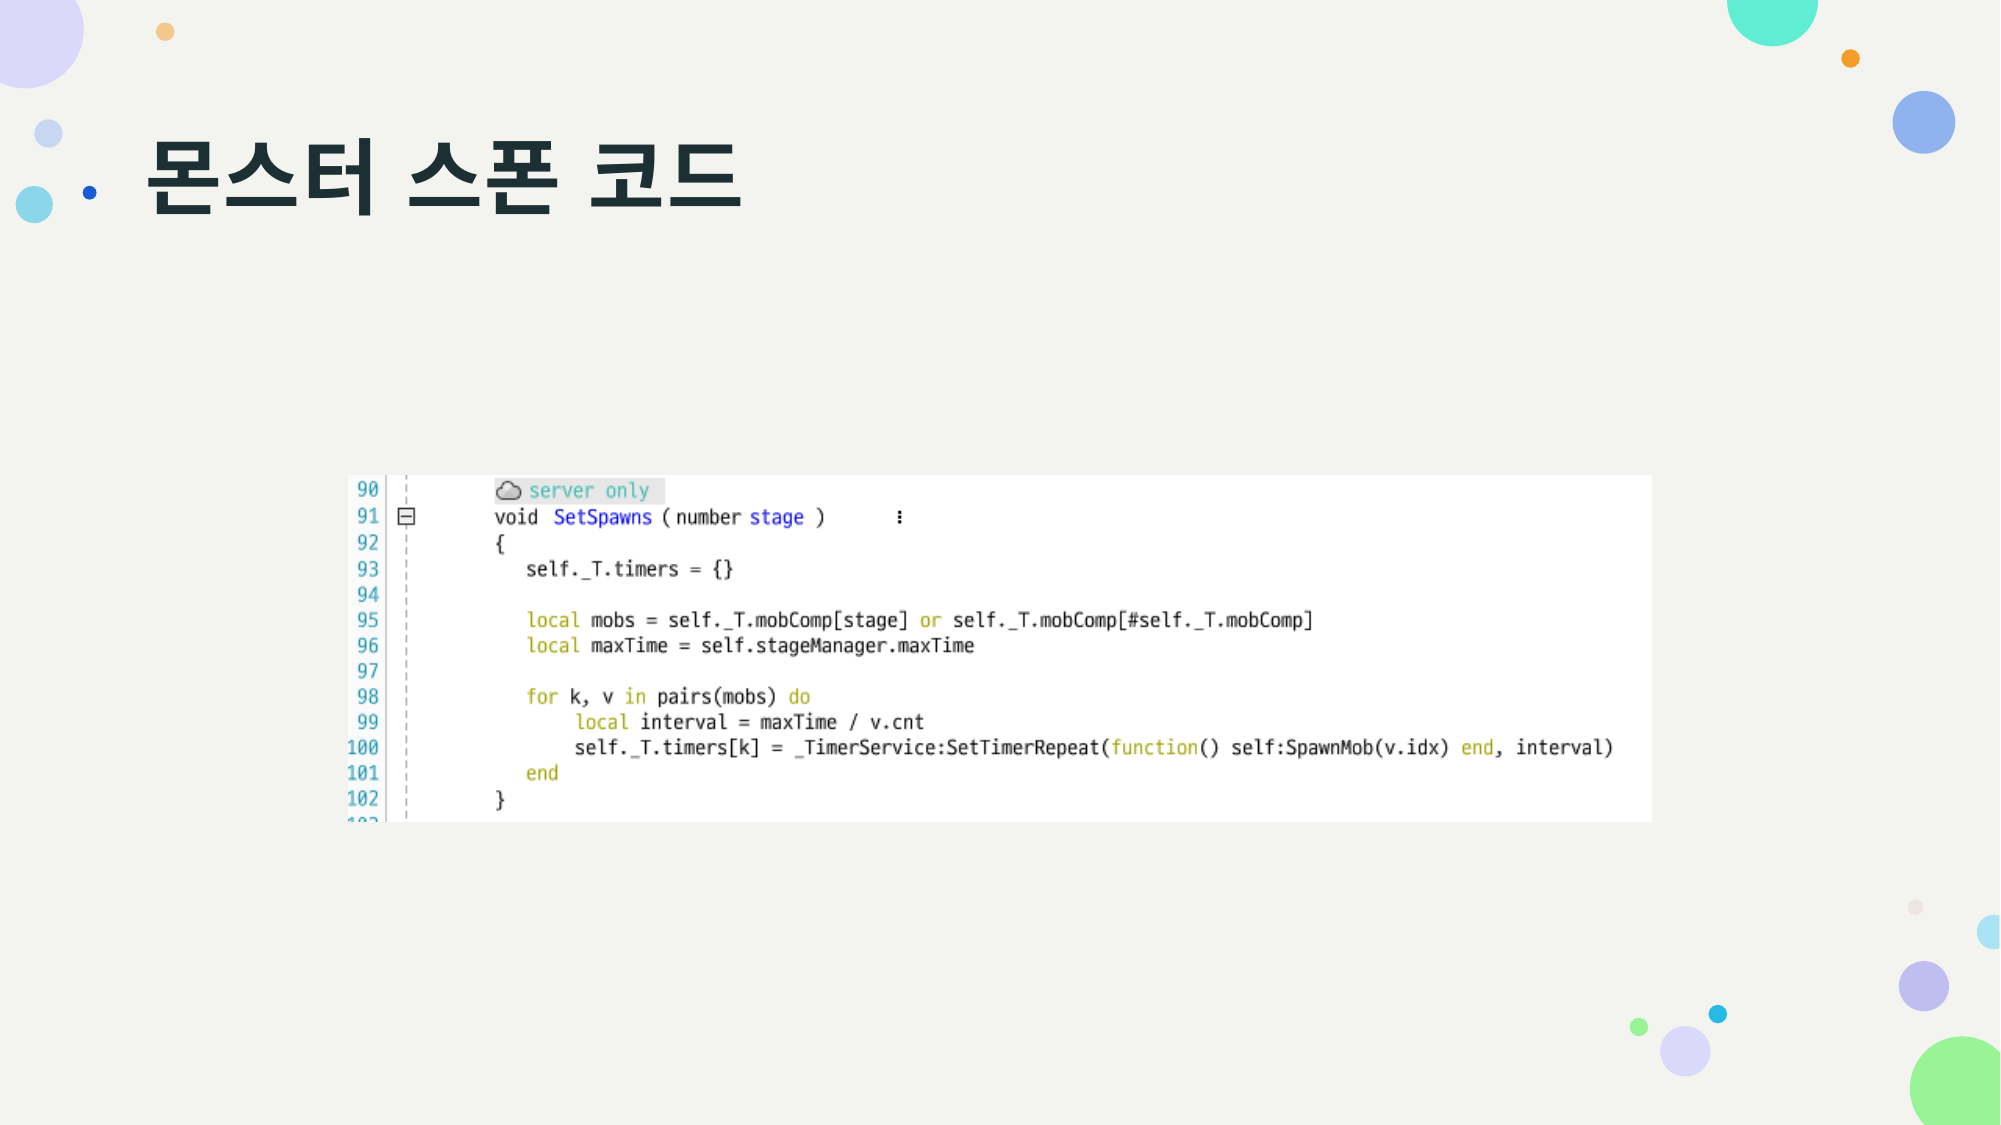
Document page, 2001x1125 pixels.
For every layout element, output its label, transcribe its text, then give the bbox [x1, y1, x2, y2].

picture [348, 475, 1652, 822]
title 몬스터 스폰 코드 [127, 59, 1877, 278]
